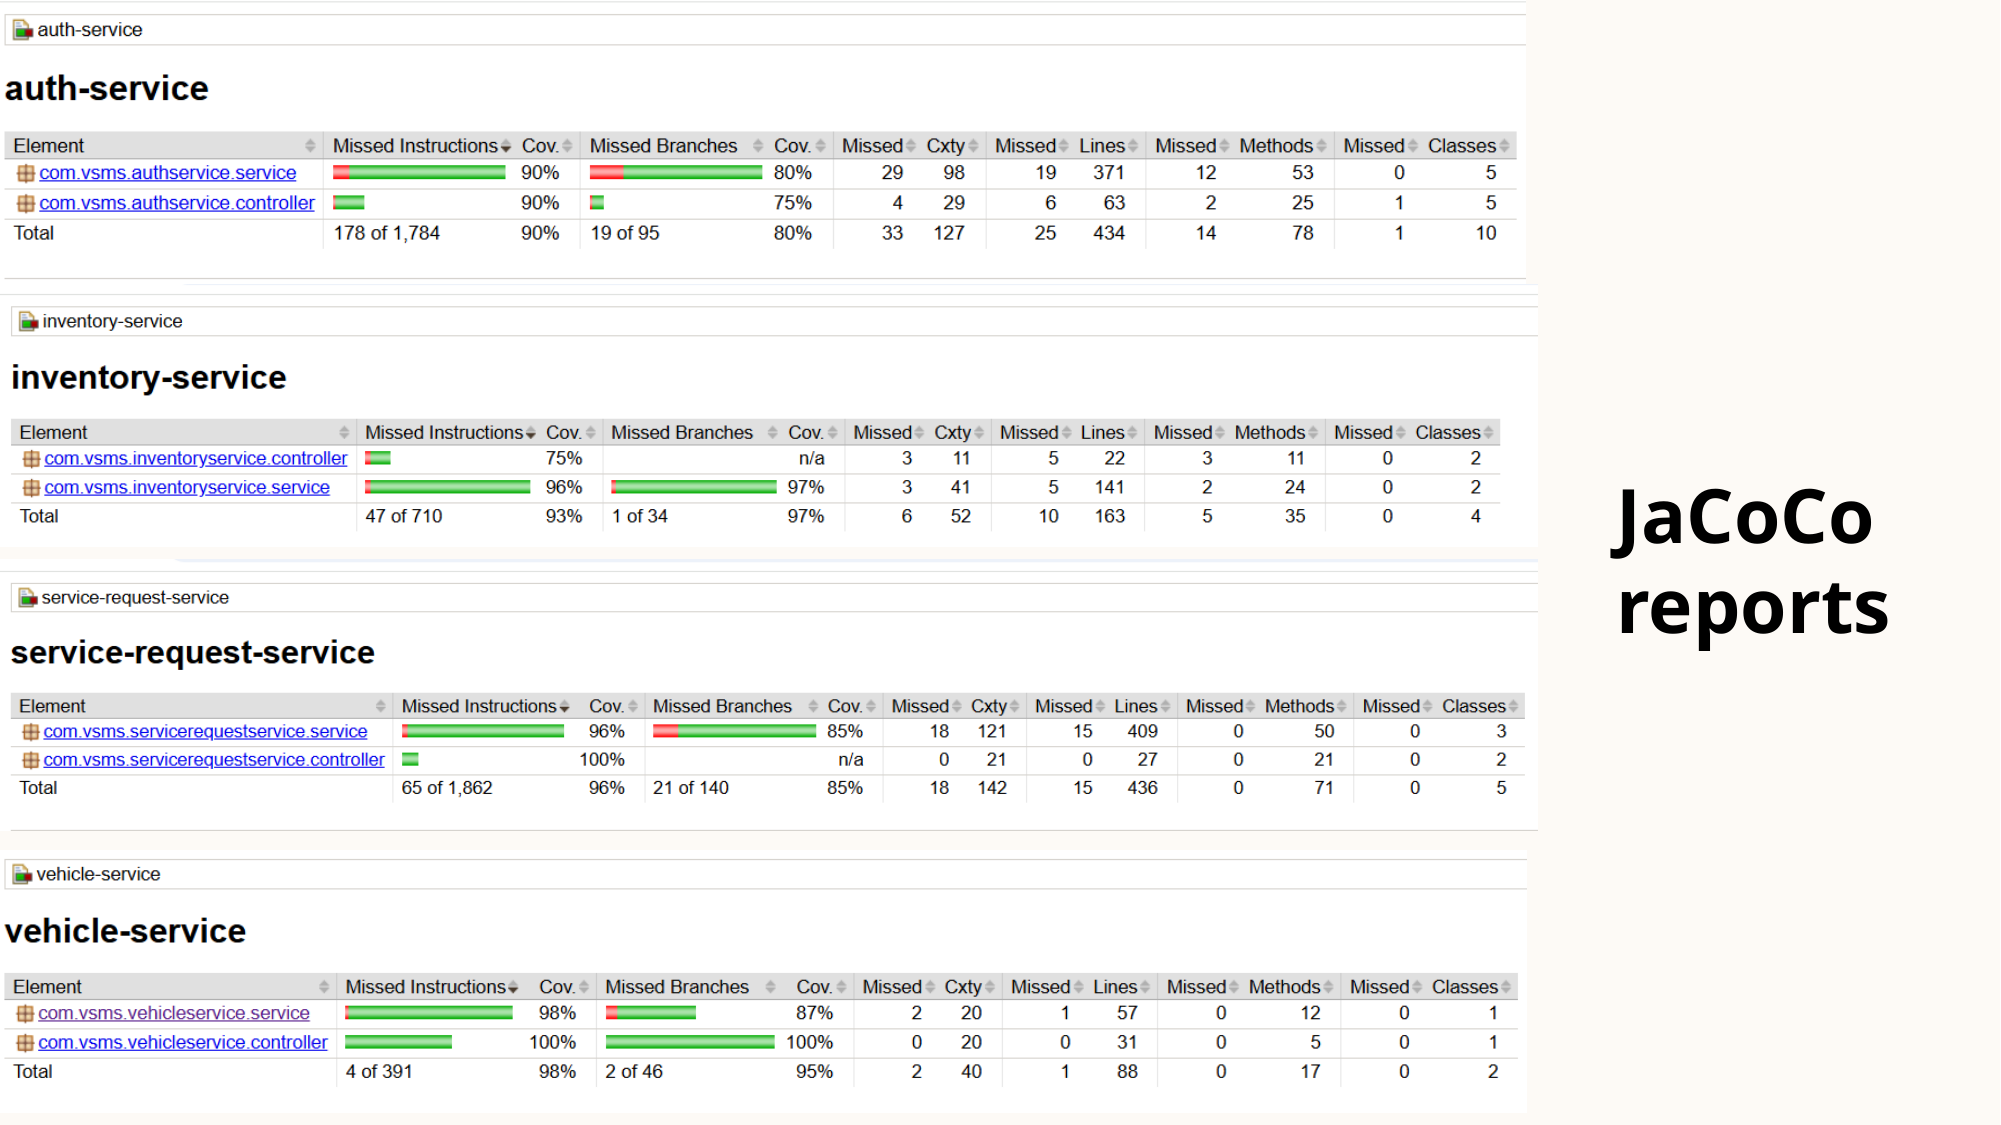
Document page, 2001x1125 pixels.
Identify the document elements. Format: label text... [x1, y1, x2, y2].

picture [0, 558, 1539, 832]
picture [0, 0, 1539, 547]
picture [0, 850, 1527, 1113]
text_box JaCoCo reports [1608, 460, 2000, 656]
